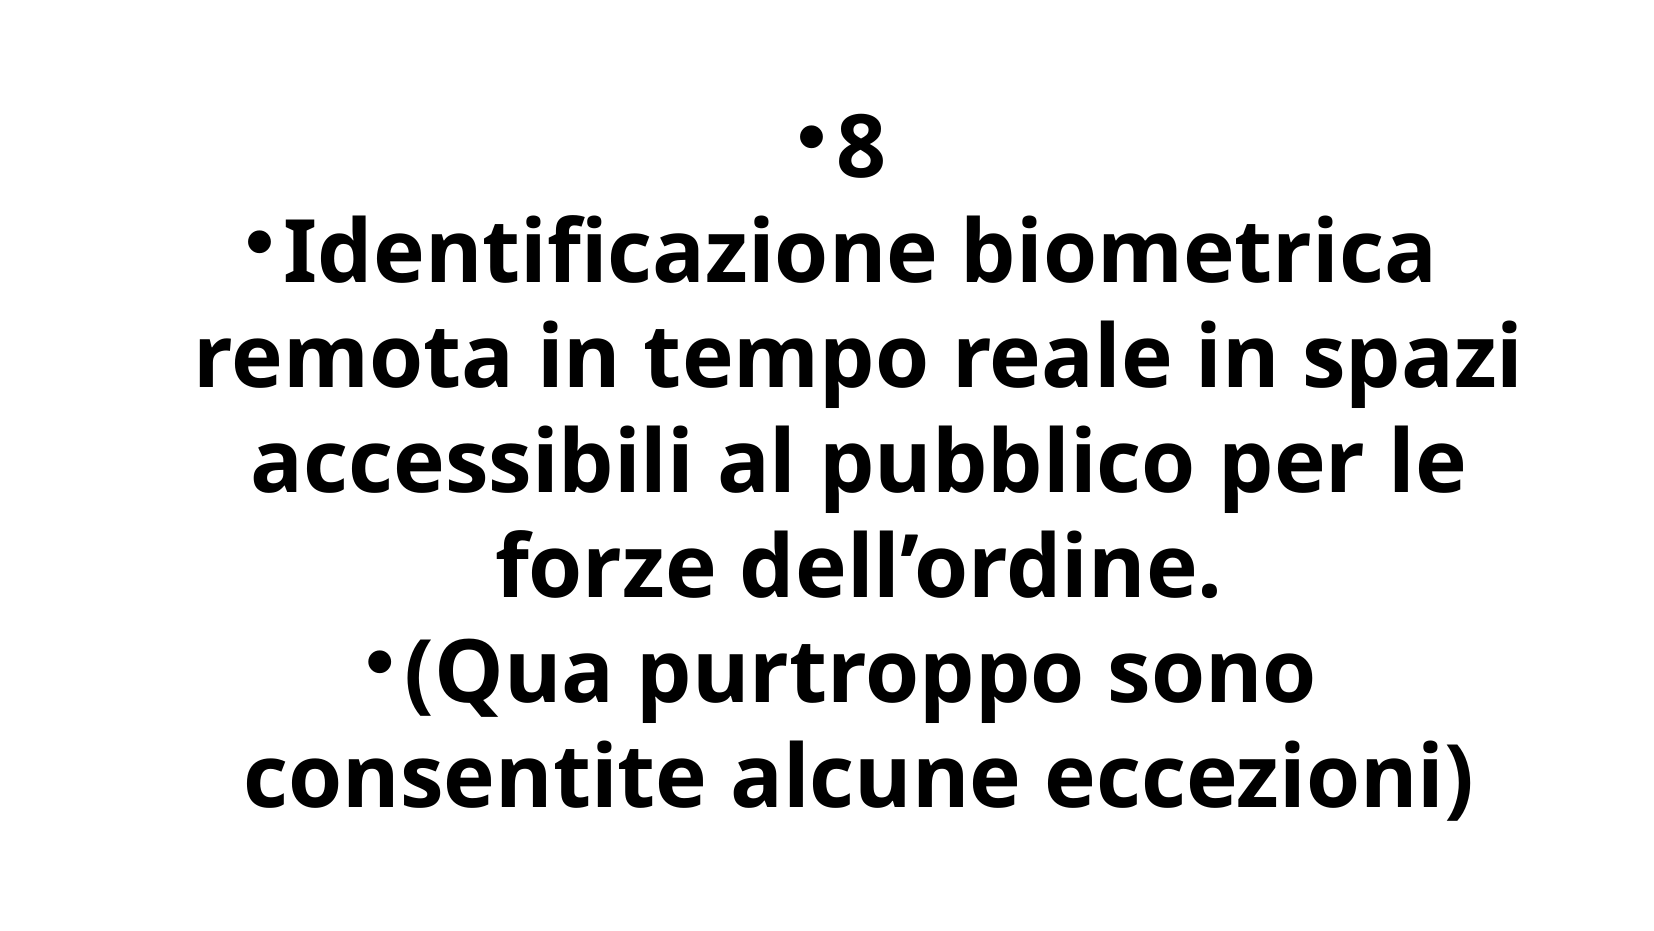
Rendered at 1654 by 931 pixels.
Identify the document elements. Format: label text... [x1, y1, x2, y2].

text_box 8 Identificazione biometrica remota in tempo reale in spazi accessibili al pubblico per le forze dell’ordine. (Qua purtroppo sono consentite alcune eccezioni) [118, 88, 1565, 827]
